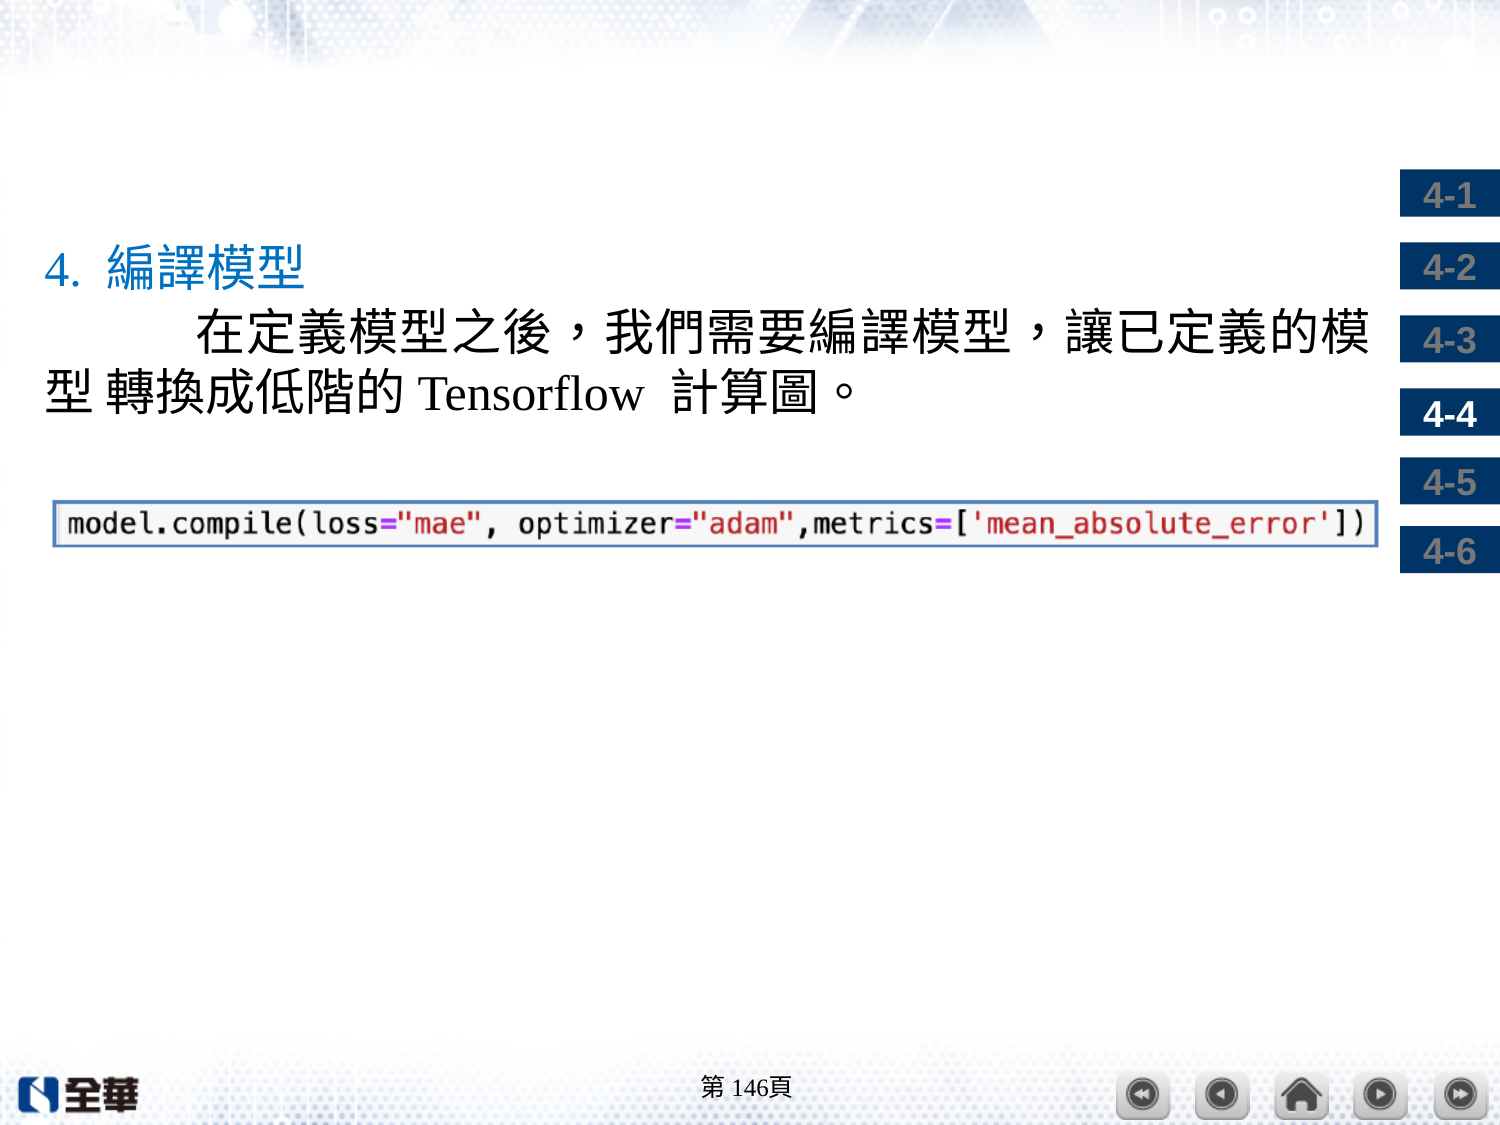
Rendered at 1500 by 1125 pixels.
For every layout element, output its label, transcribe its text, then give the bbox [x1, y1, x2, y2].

list 4. 編譯模型 在定義模型之後，我們需要編譯模型，讓已定義的模型 轉換成低階的Tensorflow 計算圖。 [29, 219, 1386, 1048]
picture [0, 0, 1500, 1125]
